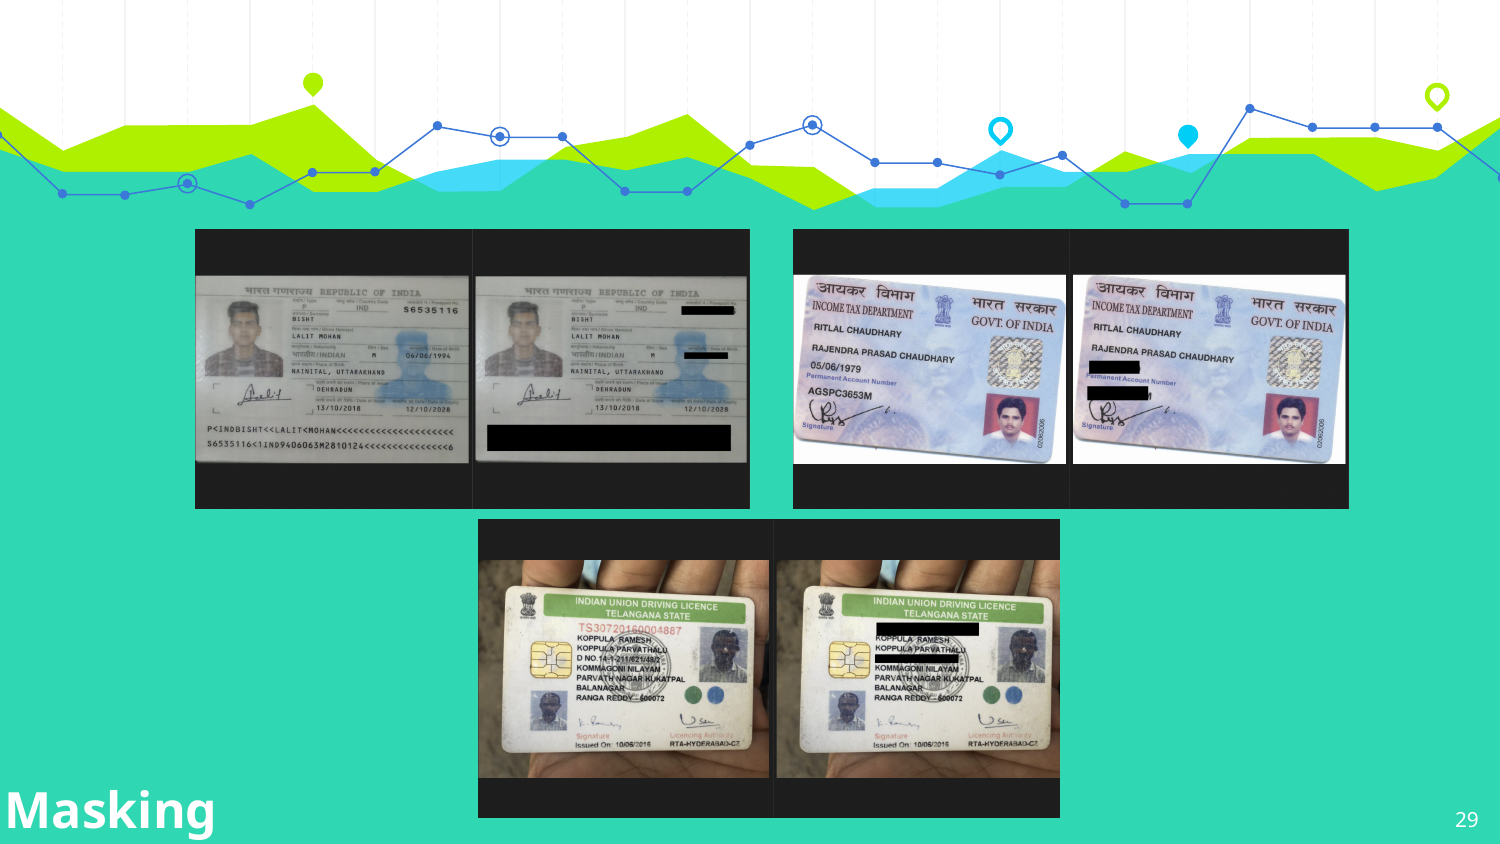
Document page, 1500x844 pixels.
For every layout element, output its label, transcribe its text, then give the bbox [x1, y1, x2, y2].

picture [195, 228, 751, 509]
picture [477, 519, 1060, 818]
slide_number 29 [1403, 791, 1494, 844]
list Masking [0, 706, 331, 844]
picture [793, 228, 1349, 509]
